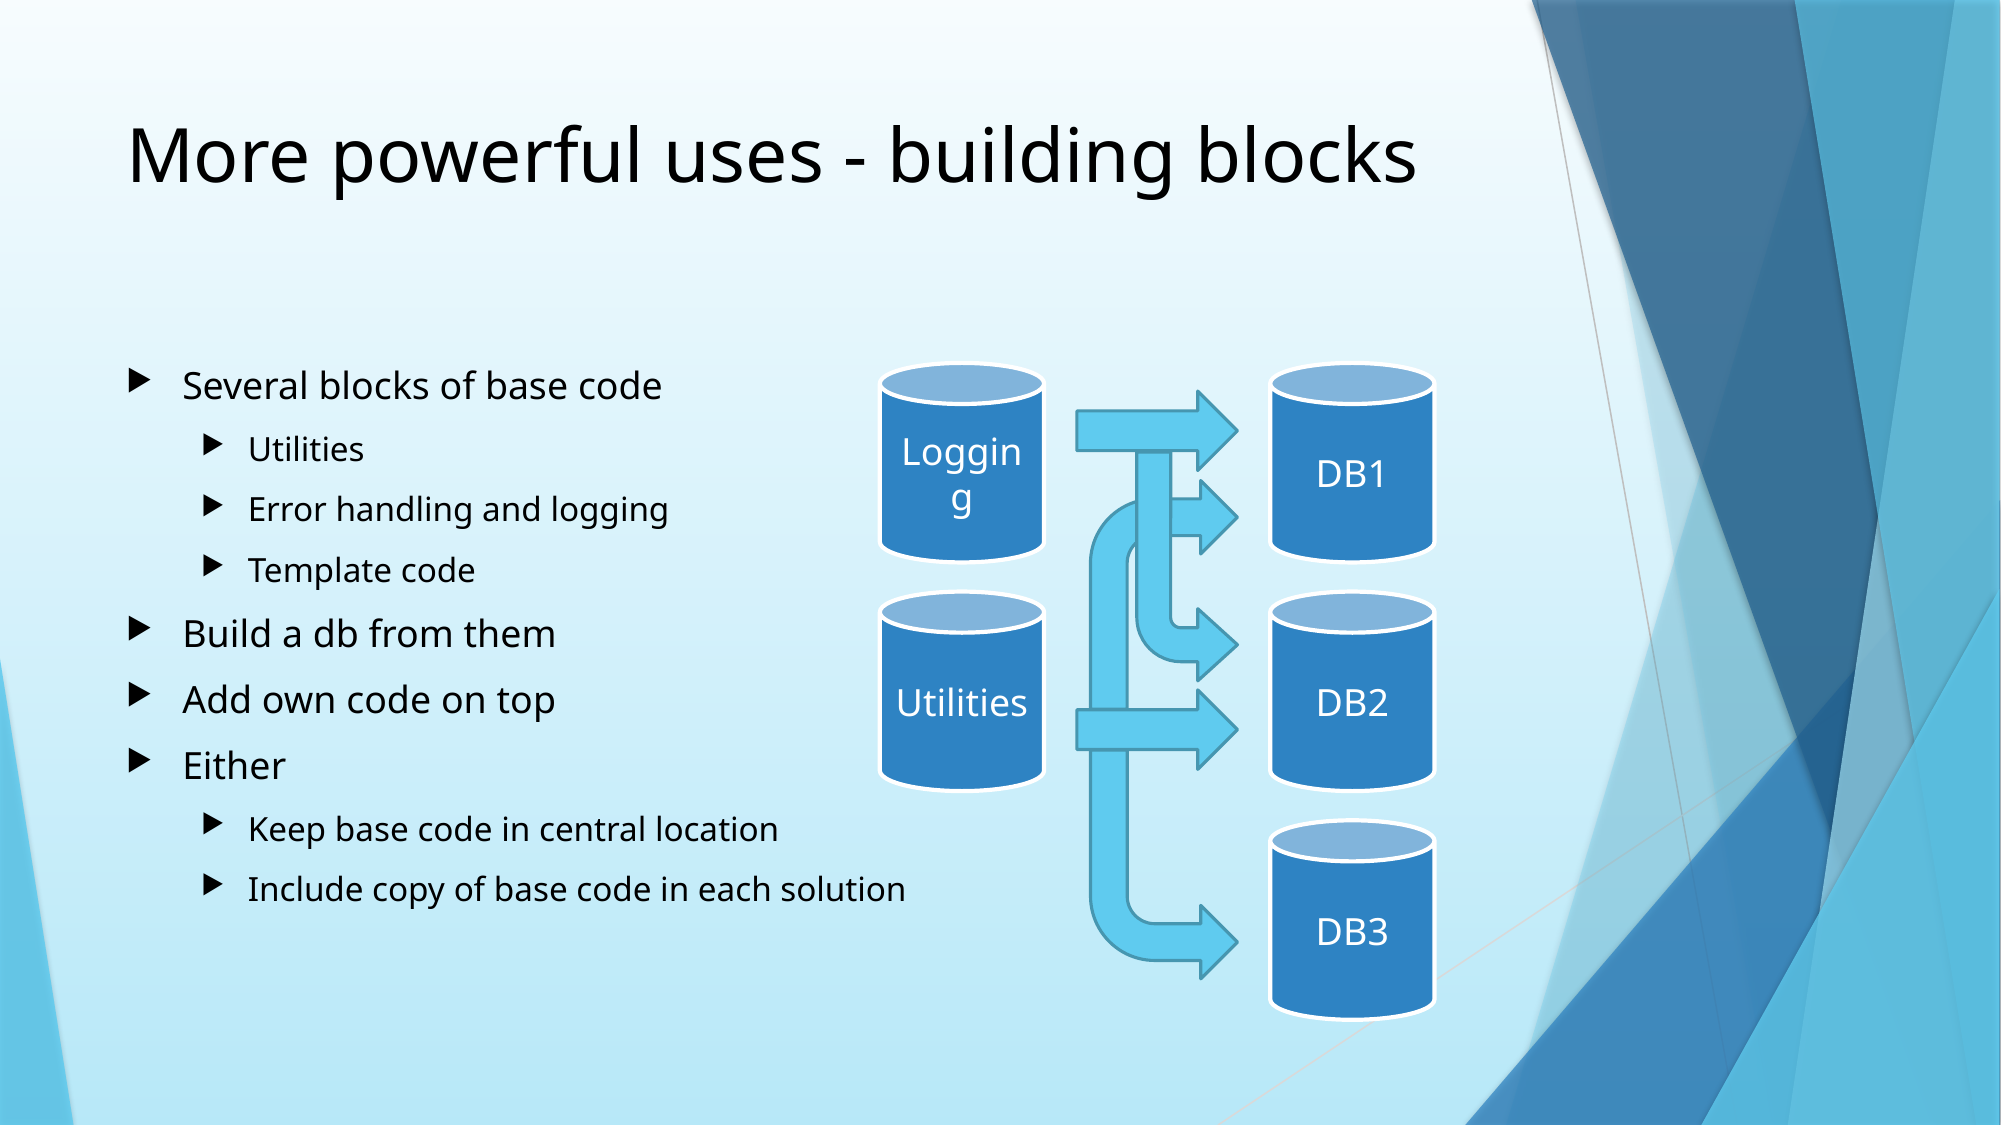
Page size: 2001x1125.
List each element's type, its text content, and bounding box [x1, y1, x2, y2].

text_box Utilities [877, 589, 1047, 794]
text_box DB2 [1268, 589, 1437, 794]
text_box [1088, 500, 1135, 711]
list Several blocks of base code Utilities Error handling and logging Template code Build a db from them Add own code on top Either Keep base code in central location Include copy of base code in each solution [111, 354, 1522, 992]
text_box [1135, 450, 1240, 683]
text_box [1075, 389, 1239, 472]
text_box Logging [877, 360, 1047, 565]
title More powerful uses - building blocks [111, 99, 1522, 317]
text_box [1173, 479, 1239, 556]
text_box DB1 [1268, 360, 1437, 565]
text_box [1075, 688, 1239, 771]
text_box DB3 [1268, 818, 1437, 1022]
text_box [1088, 748, 1239, 981]
